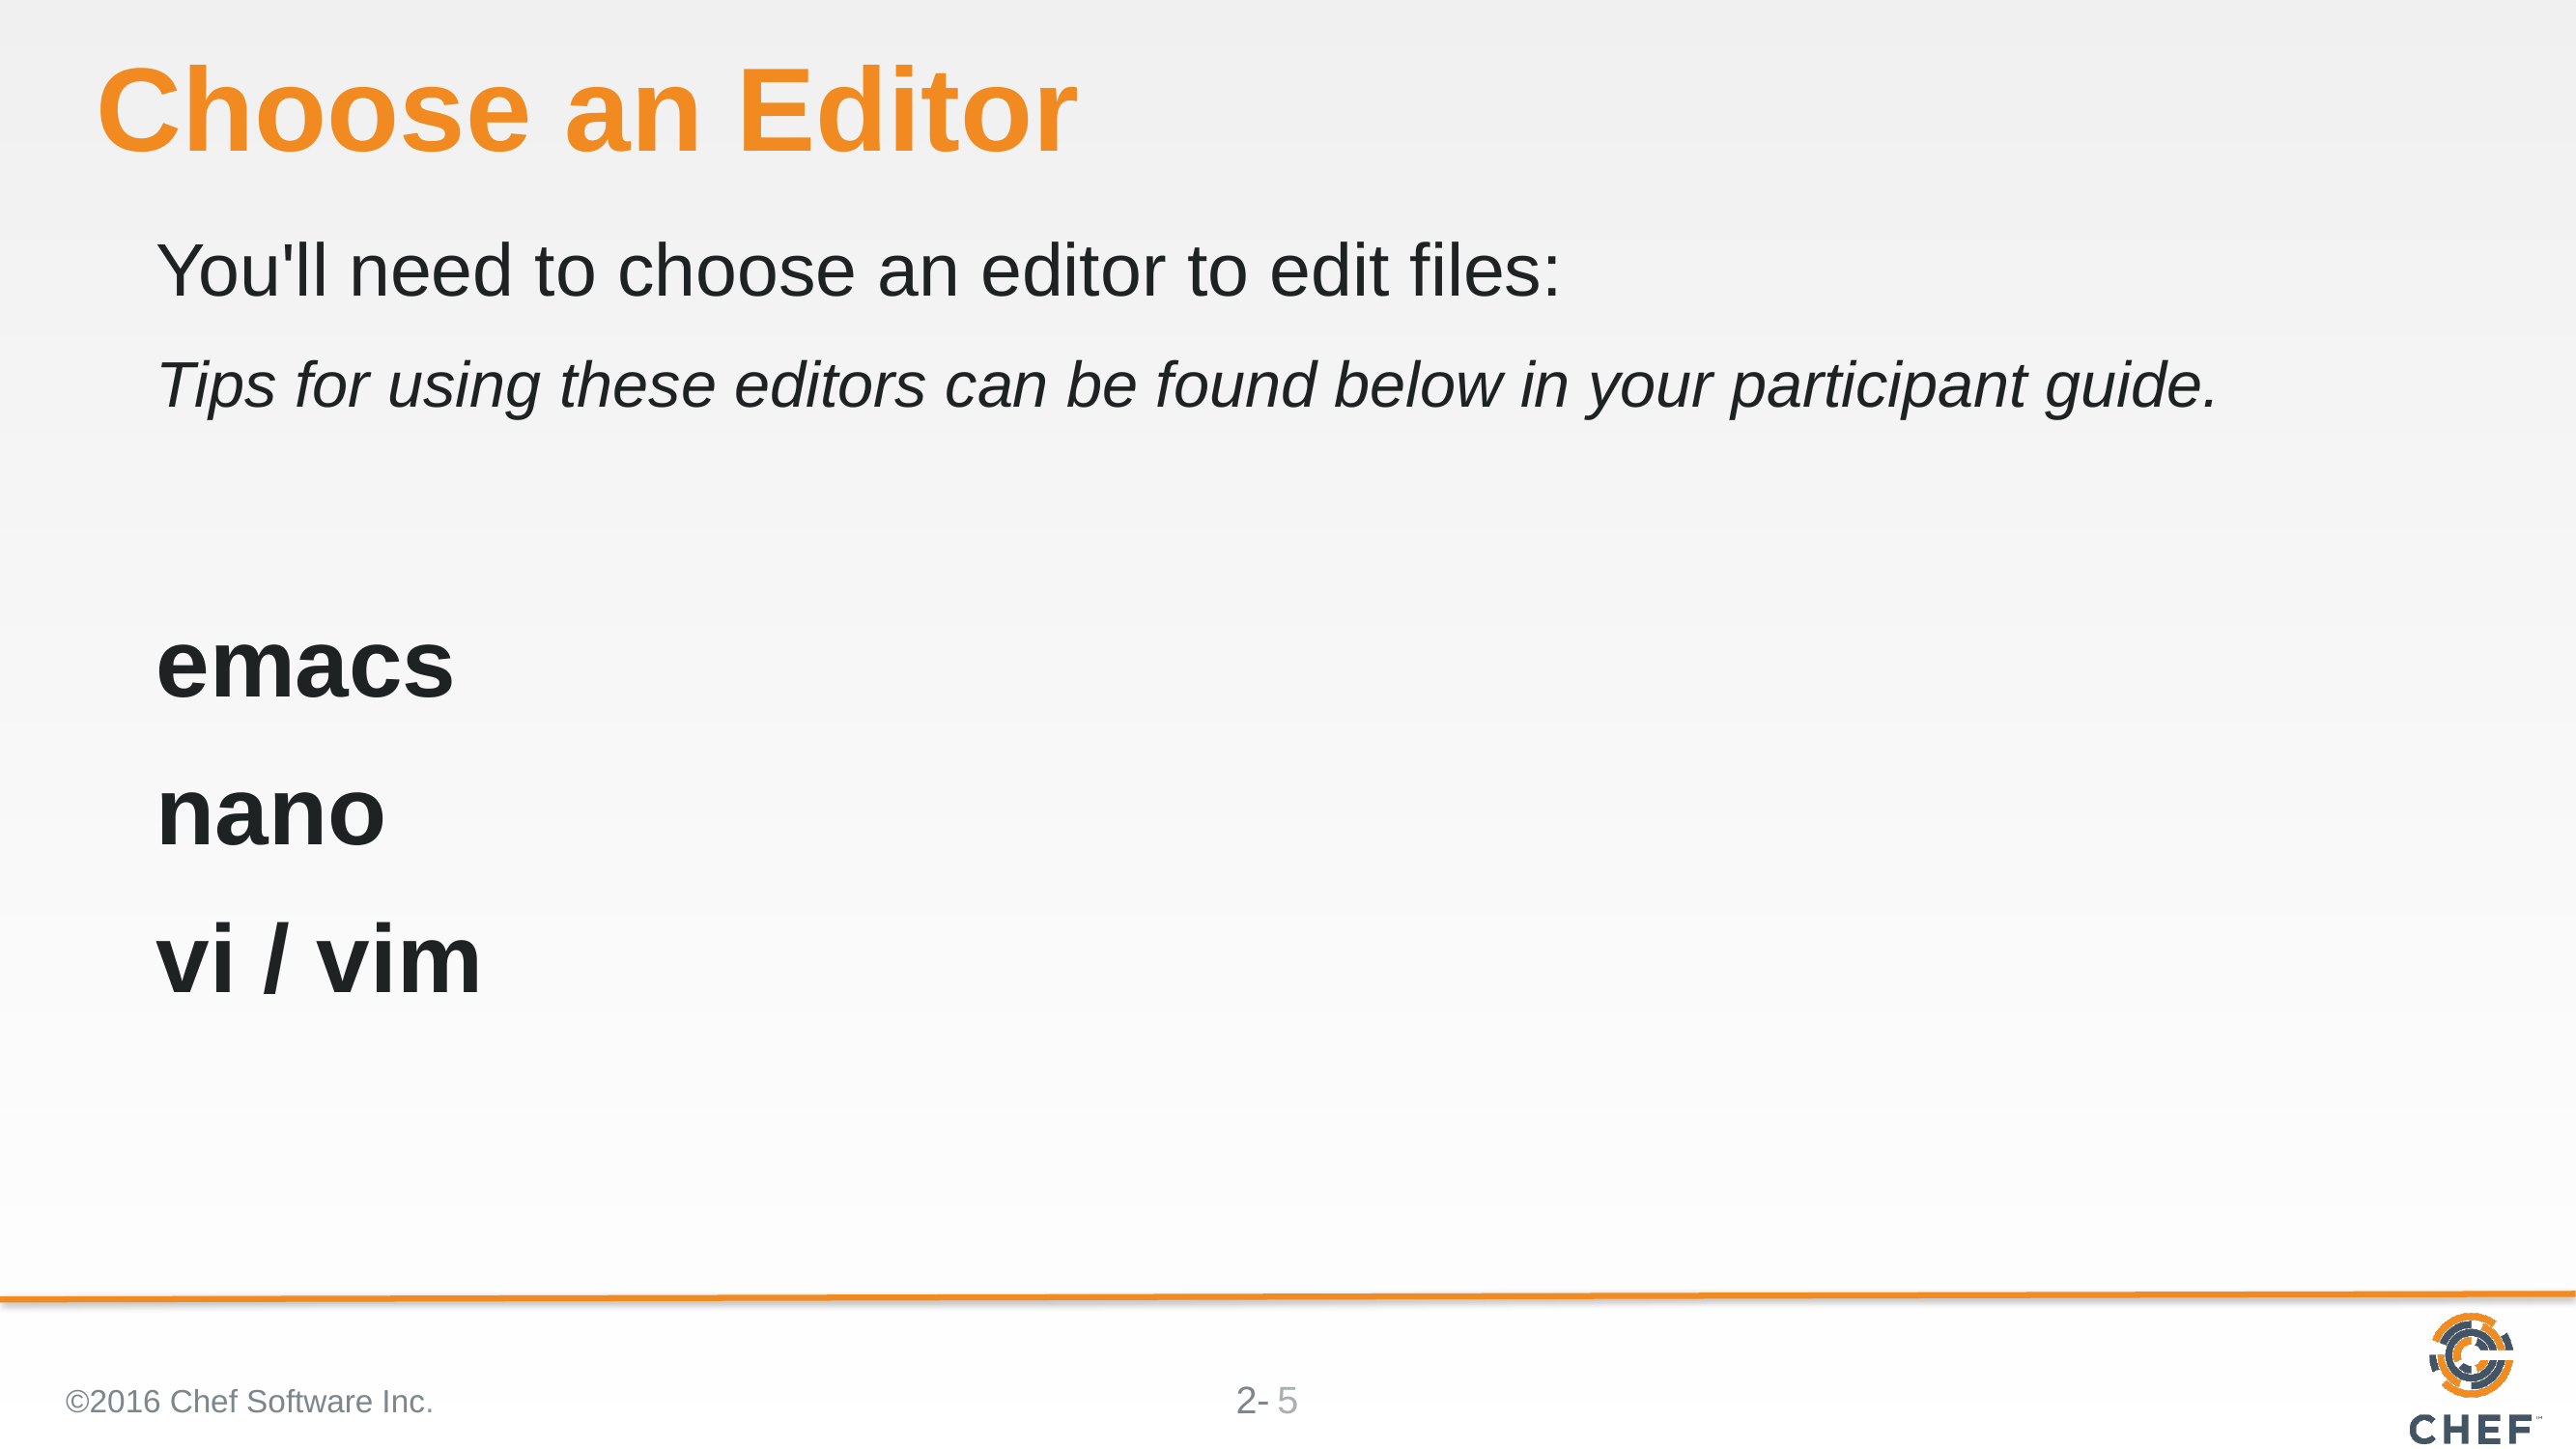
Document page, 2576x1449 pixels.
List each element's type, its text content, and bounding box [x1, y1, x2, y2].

list You'll need to choose an editor to edit files: Tips for using these editors can be found below in your participant guide. emacs nano vi / vim [107, 221, 2469, 1176]
picture [2399, 1297, 2550, 1449]
title Choose an Editor [96, 48, 2463, 180]
slide_number 5 [998, 1359, 1578, 1437]
footer ©2016 Chef Software Inc. [51, 1359, 952, 1440]
